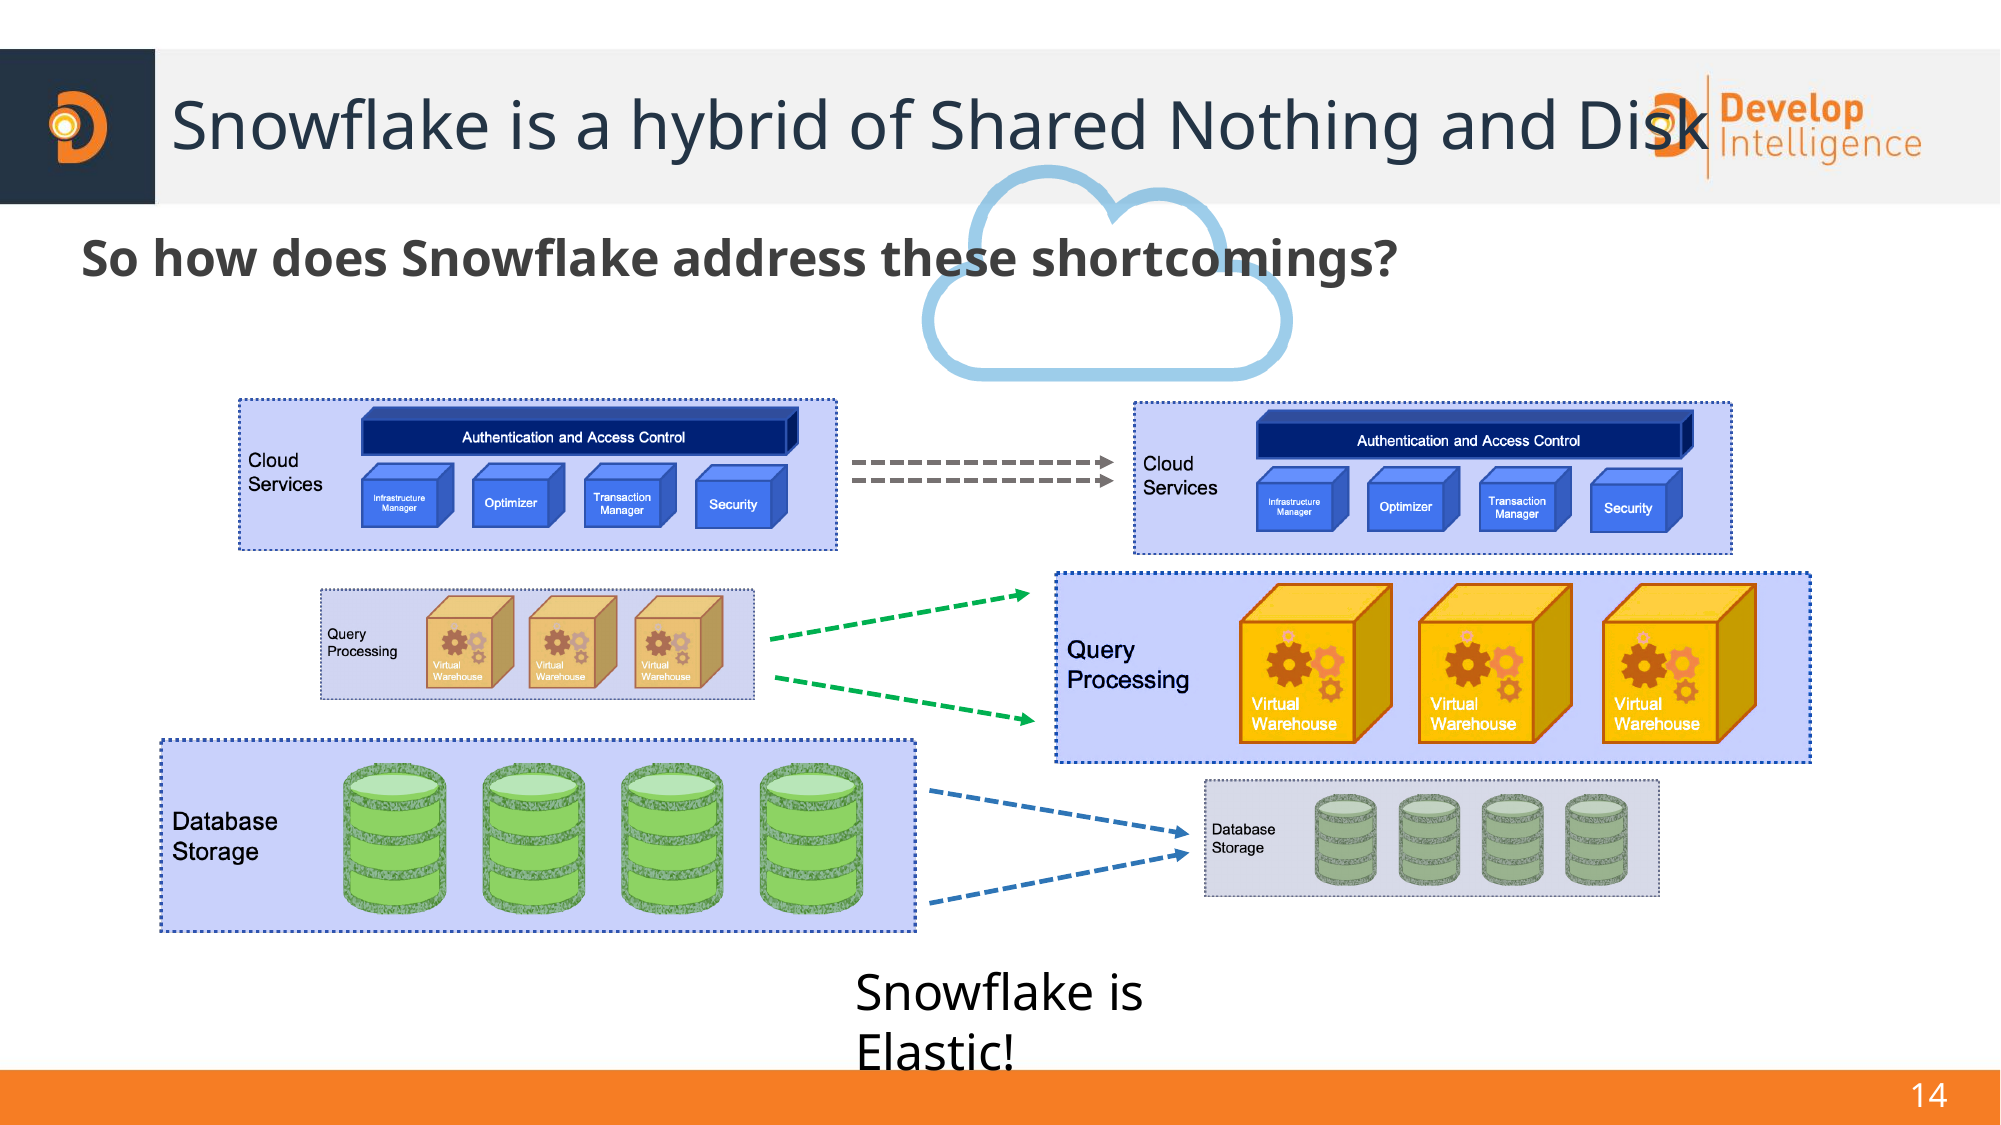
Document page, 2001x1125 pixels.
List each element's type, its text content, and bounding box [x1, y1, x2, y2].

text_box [929, 852, 1190, 904]
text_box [774, 677, 1036, 722]
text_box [769, 592, 1031, 640]
text_box Snowflake is Elastic! [840, 952, 1321, 1088]
picture [0, 0, 2001, 1125]
slide_number 14 [1860, 1072, 1998, 1122]
list So how does Snowflake address these shortcomings? [54, 225, 1779, 993]
title Snowflake is a hybrid of Shared Nothing and Disk [156, 53, 1999, 203]
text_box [929, 790, 1190, 835]
